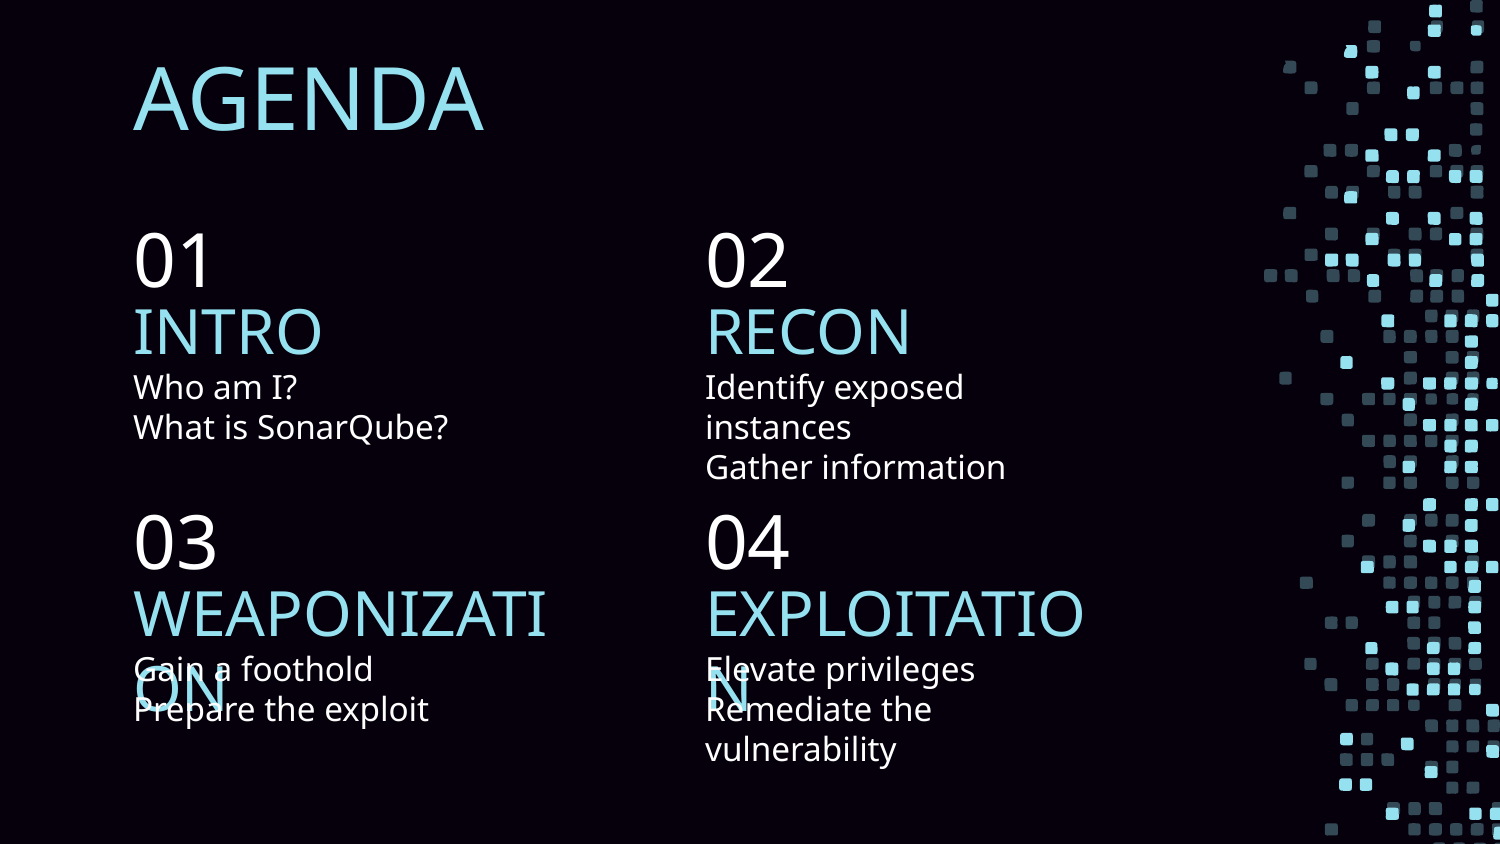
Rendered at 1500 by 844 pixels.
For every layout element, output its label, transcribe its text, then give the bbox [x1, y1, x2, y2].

subtitle INTRO [118, 277, 565, 372]
subtitle RECON [689, 277, 1137, 372]
title 04 [689, 495, 853, 559]
subtitle Gain a foothold Prepare the exploit [118, 633, 522, 737]
title 02 [689, 213, 853, 277]
title 03 [118, 495, 281, 559]
subtitle EXPLOITATION [689, 559, 1137, 654]
subtitle WEAPONIZATION [118, 559, 598, 654]
title 01 [118, 213, 281, 277]
subtitle Identify exposed instances Gather information [689, 351, 1094, 455]
subtitle Who am I? What is SonarQube? [118, 351, 522, 455]
title AGENDA [118, 48, 1094, 142]
subtitle Elevate privileges Remediate the vulnerability [689, 633, 1104, 737]
